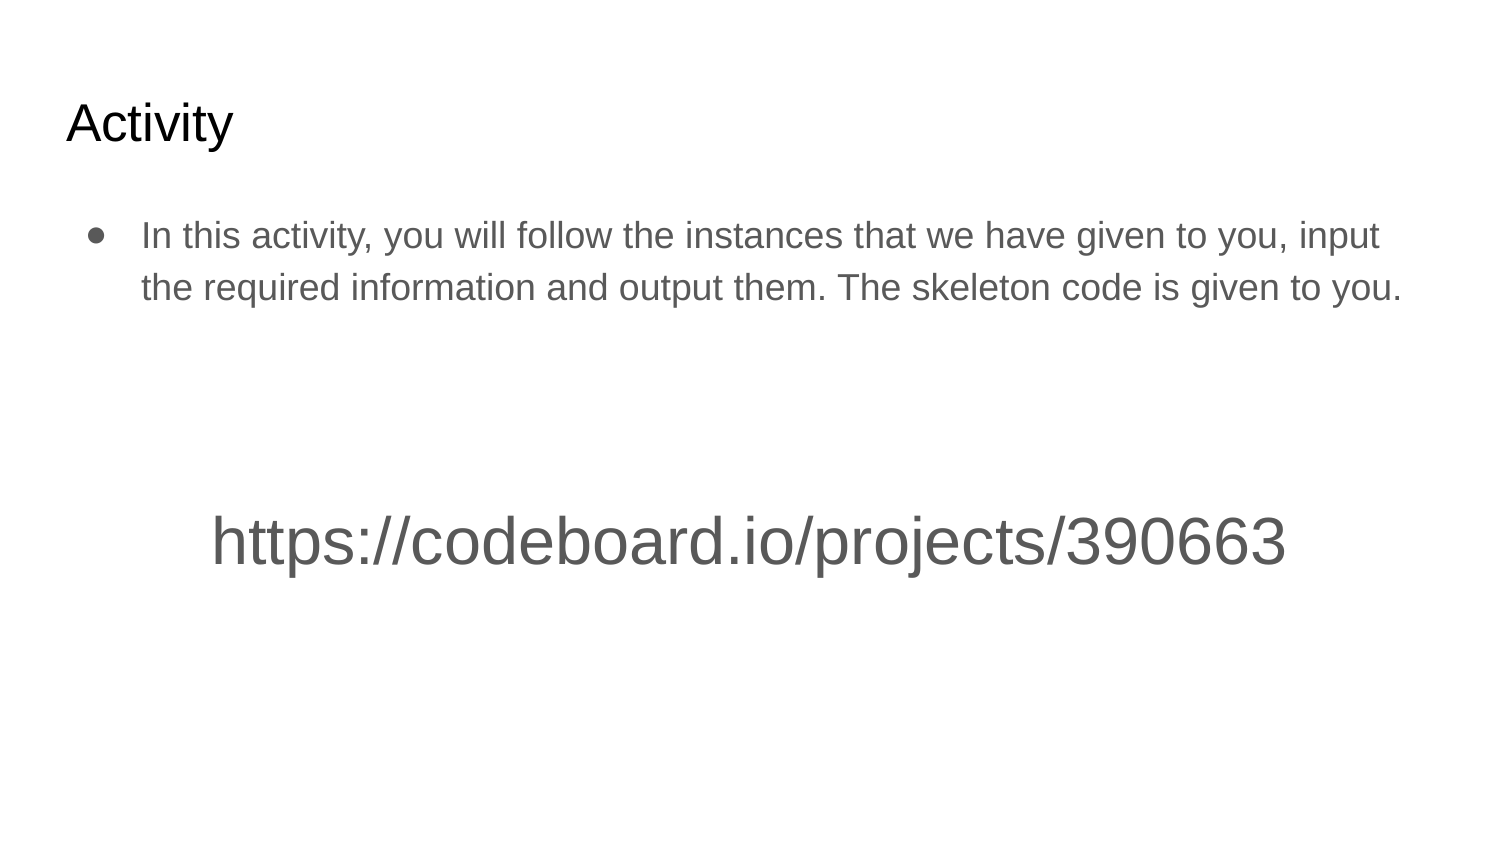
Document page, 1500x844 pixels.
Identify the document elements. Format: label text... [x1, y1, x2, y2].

title Activity [51, 72, 1449, 167]
list In this activity, you will follow the instances that we have given to you, input the required information and output them. The skeleton code is given to you. https://codeboard.io/projects/390663 [51, 189, 1449, 750]
